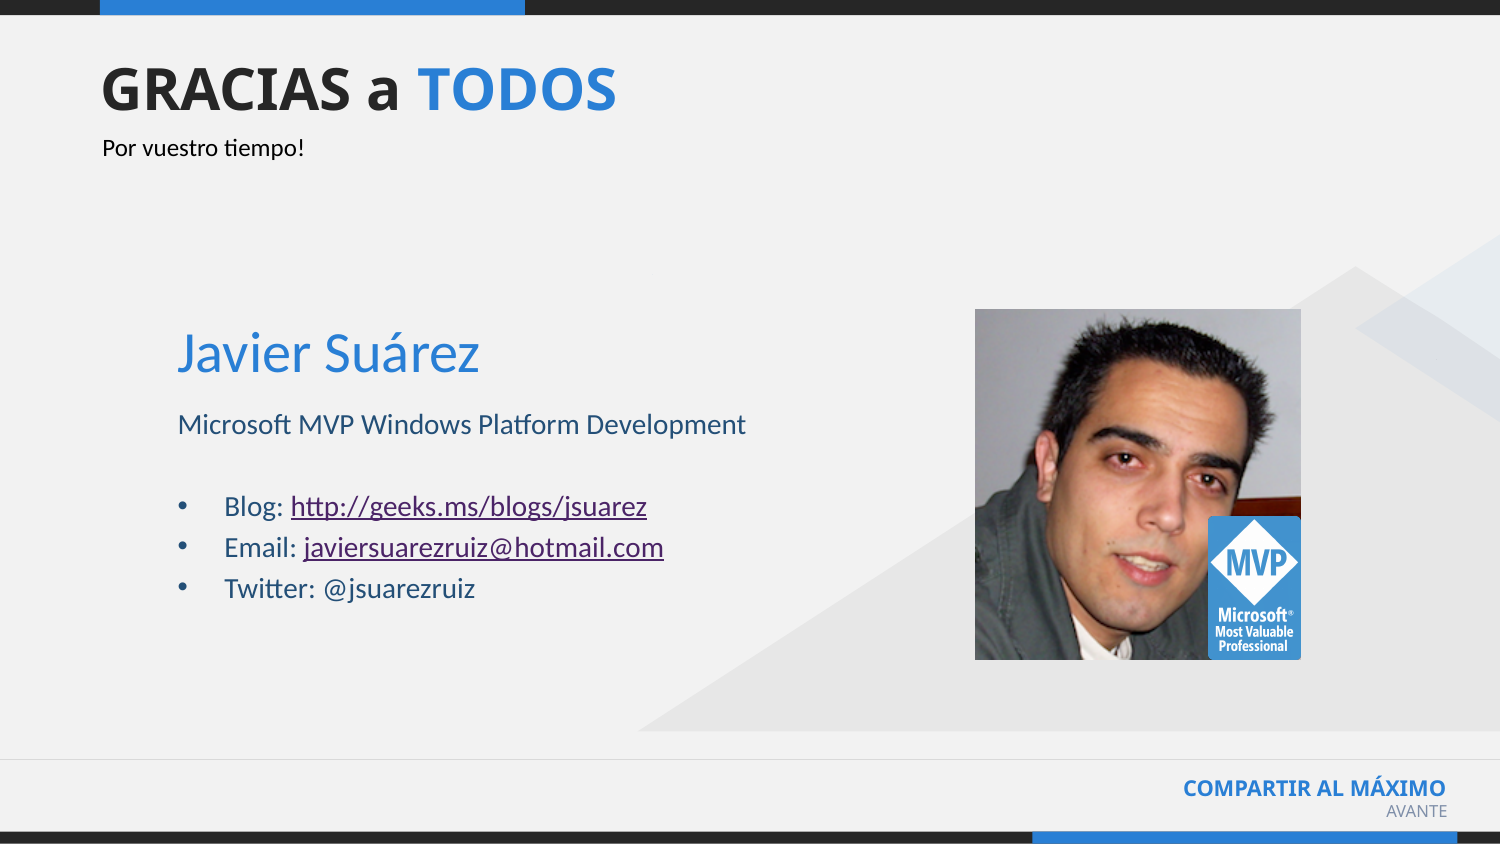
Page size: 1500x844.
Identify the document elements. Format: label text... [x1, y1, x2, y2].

text_box Microsoft MVP Windows Platform Development Blog: http://geeks.ms/blogs/jsuarez Email: javiersuarezruiz@hotmail.com Twitter: @jsuarezruiz [162, 405, 1000, 672]
title GRACIAS a TODOS [85, 52, 1415, 135]
text_box Javier Suárez [162, 309, 832, 389]
picture [974, 309, 1301, 660]
list Por vuestro tiempo! [87, 121, 1415, 172]
